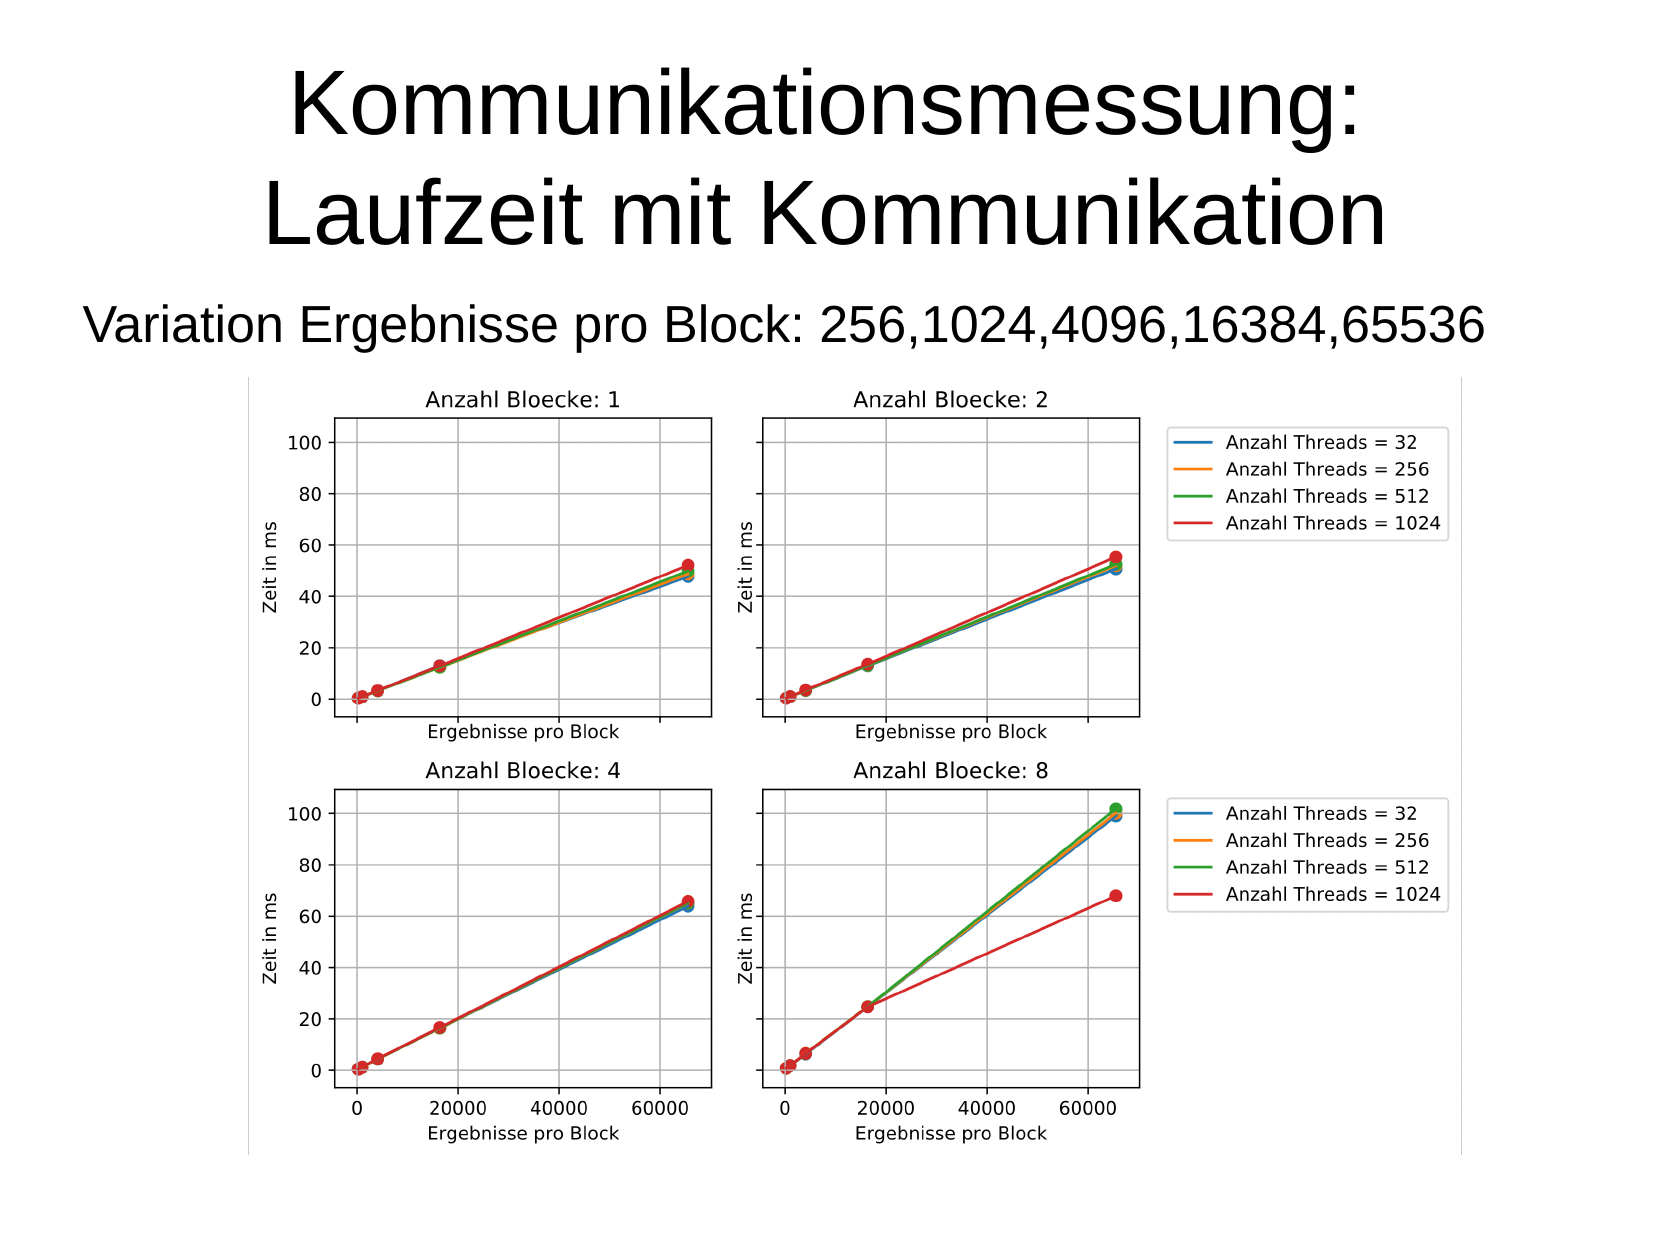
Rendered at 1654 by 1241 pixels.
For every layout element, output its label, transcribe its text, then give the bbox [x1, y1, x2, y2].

title Kommunikationsmessung: Laufzeit mit Kommunikation [82, 49, 1571, 257]
picture [248, 377, 1462, 1155]
list Variation Ergebnisse pro Block: 256,1024,4096,16384,65536 [82, 290, 1571, 1109]
